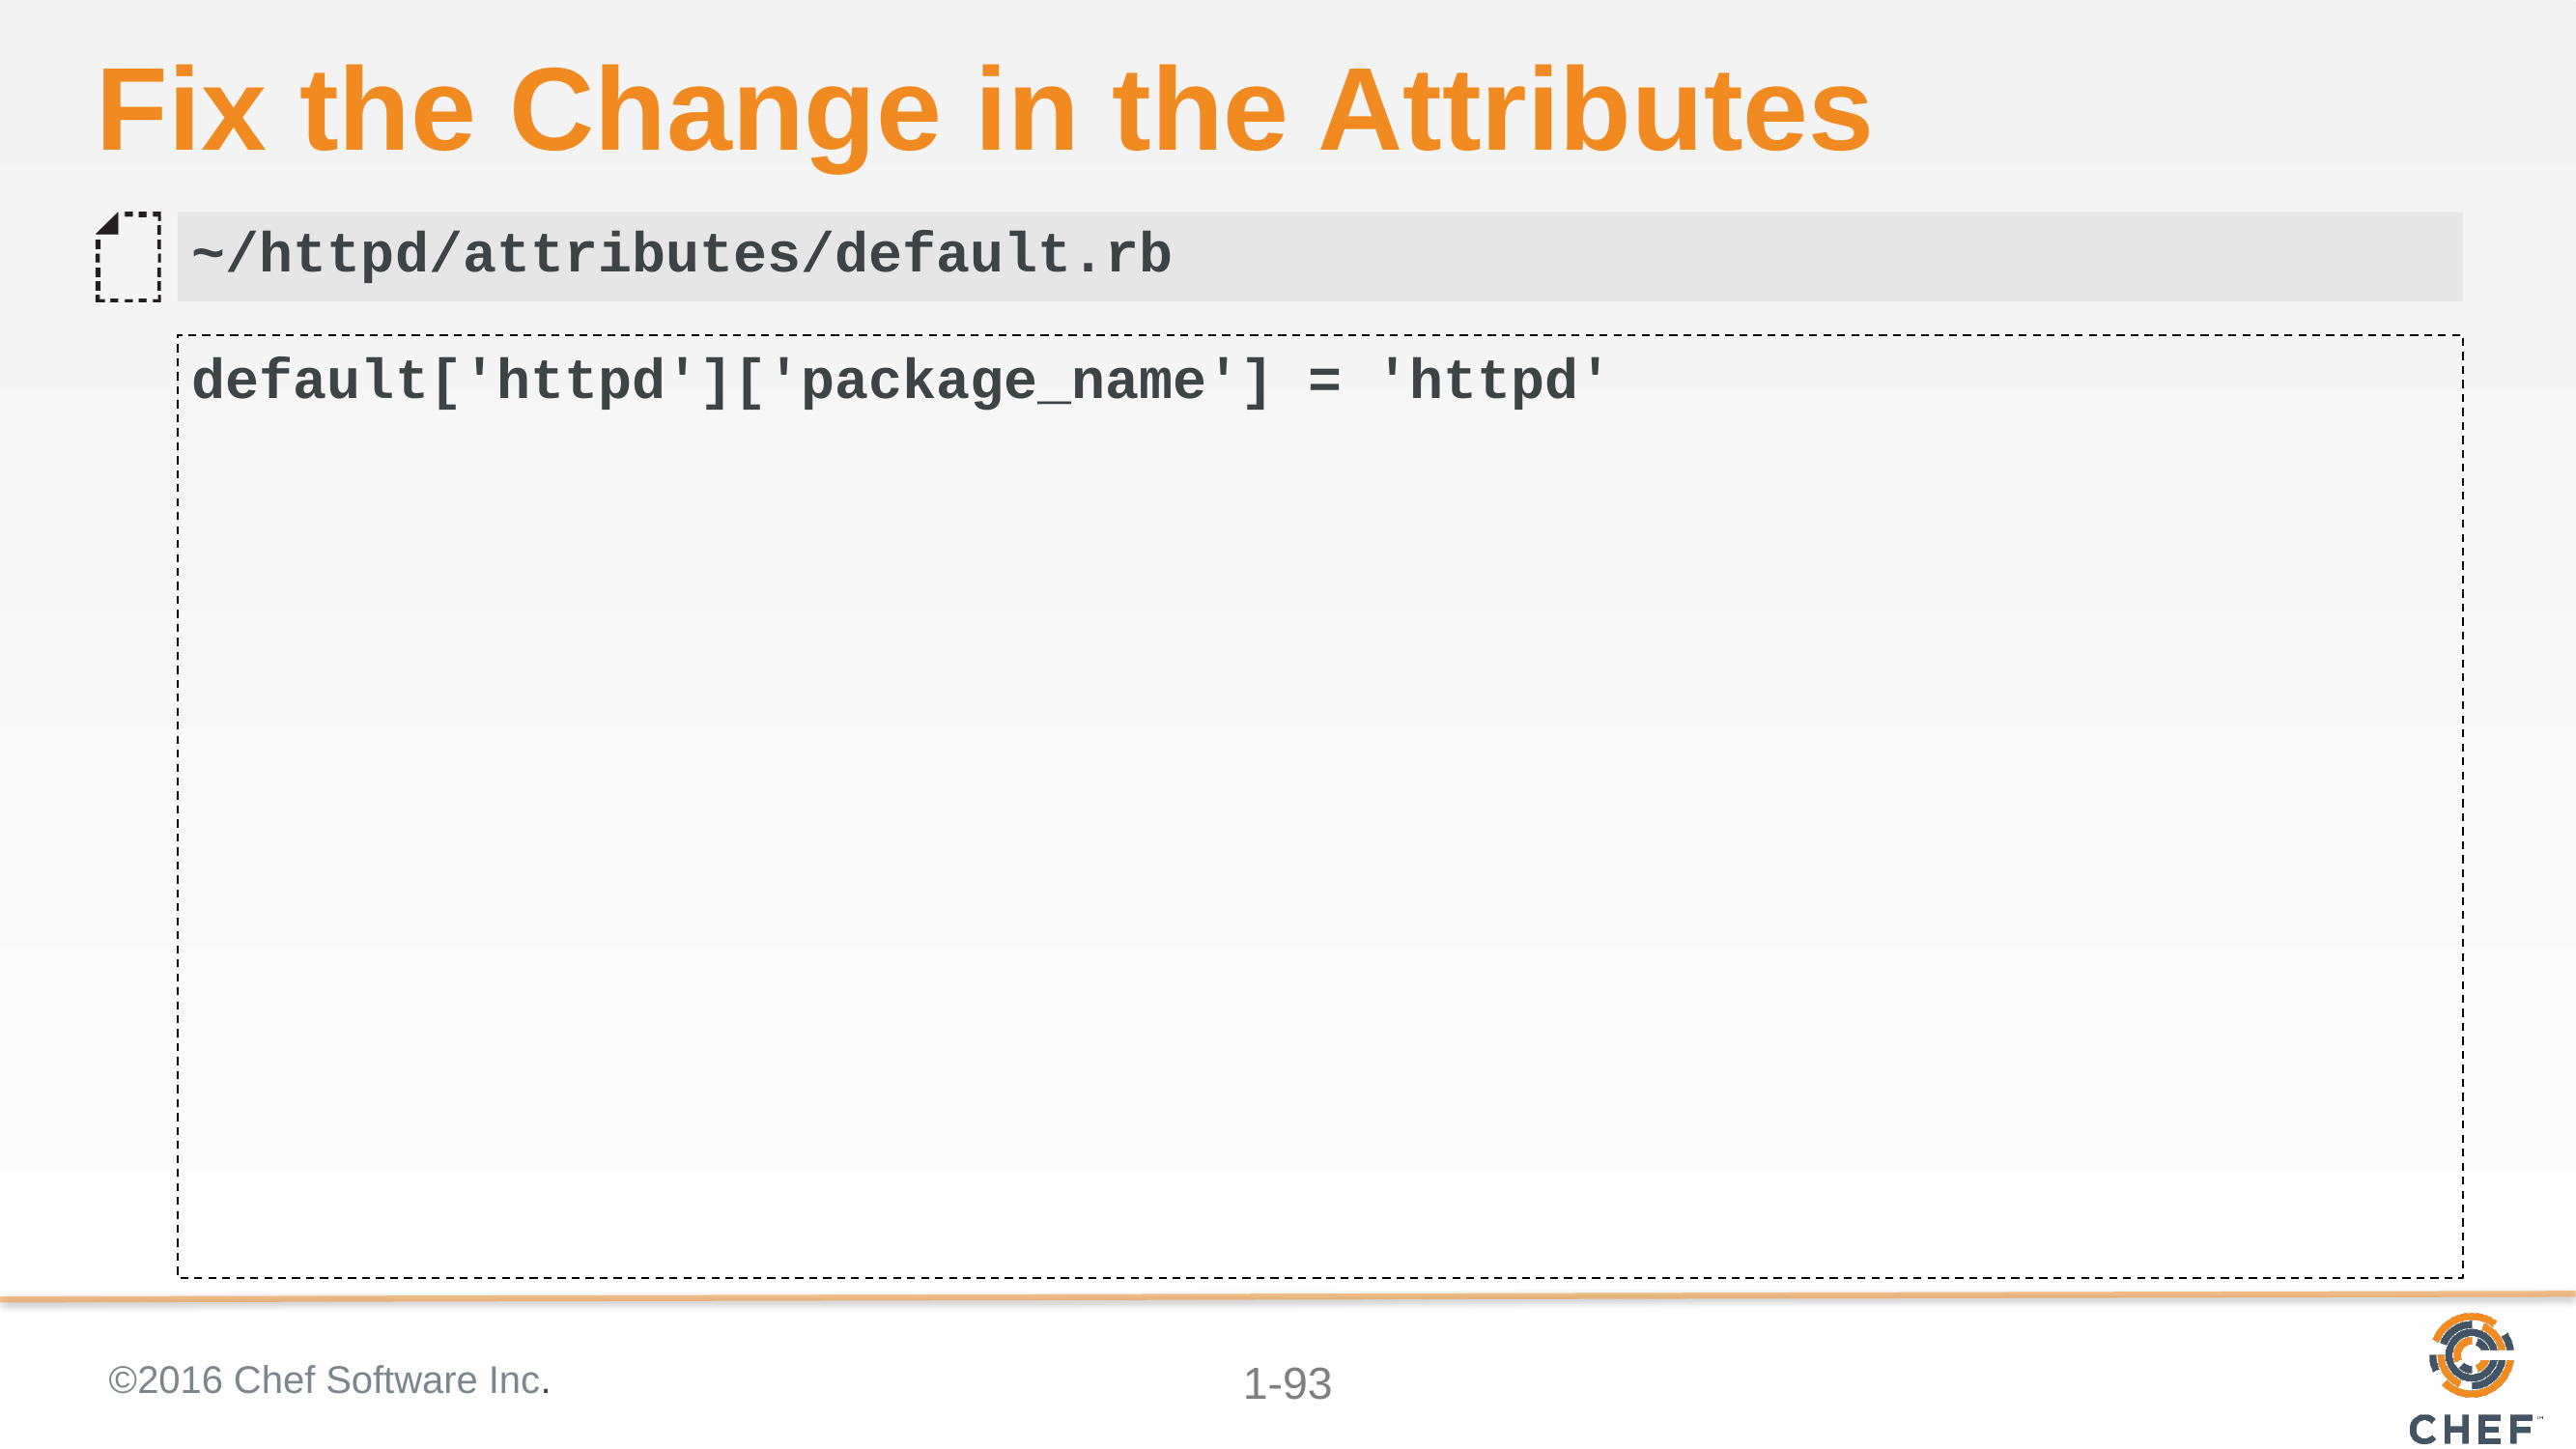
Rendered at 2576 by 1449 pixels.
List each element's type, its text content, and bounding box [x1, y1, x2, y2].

list default['httpd']['package_name'] = 'httpd' [177, 334, 2464, 1279]
title Fix the Change in the Attributes [96, 48, 2463, 180]
picture [2399, 1297, 2551, 1449]
list ~/httpd/attributes/default.rb [177, 212, 2463, 302]
